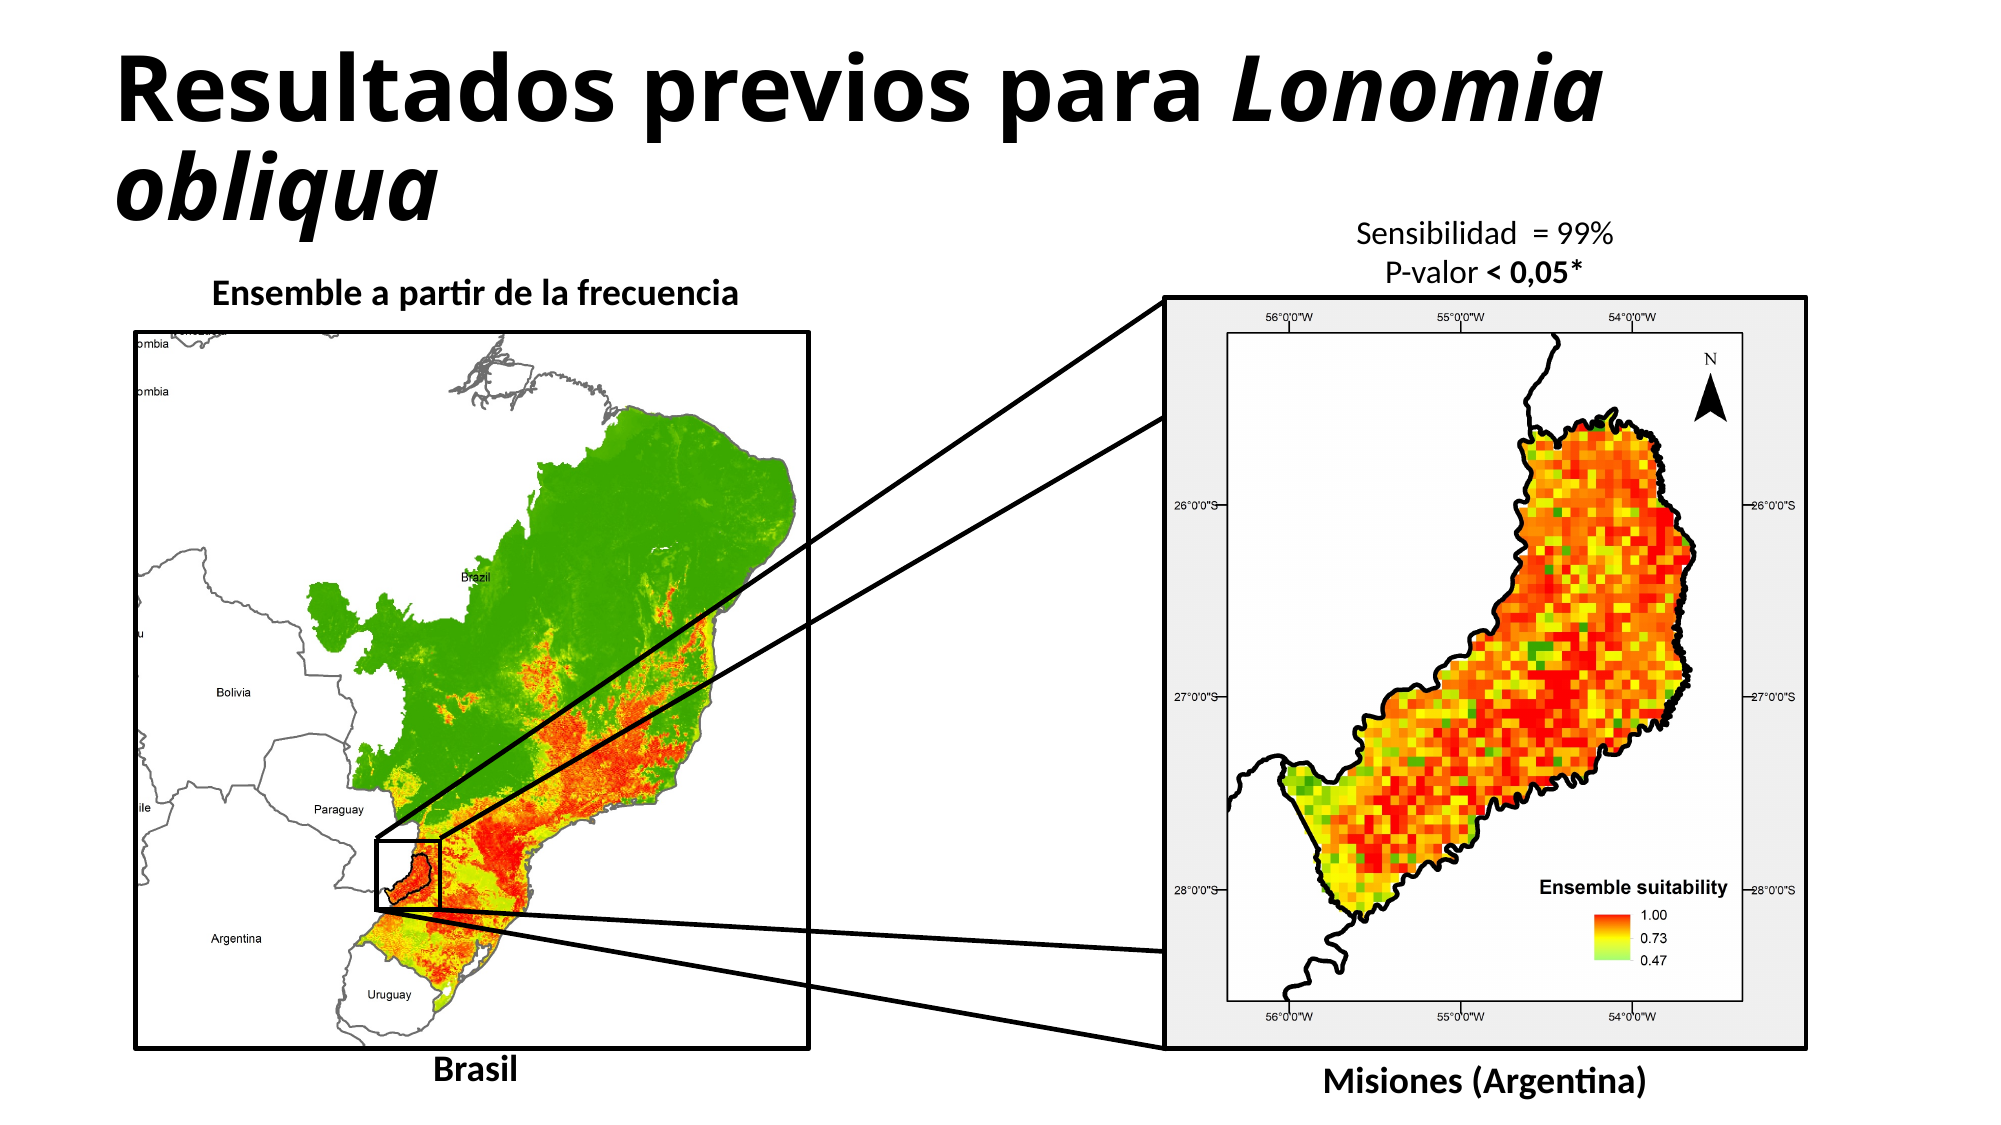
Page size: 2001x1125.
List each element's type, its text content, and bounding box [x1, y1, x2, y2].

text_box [376, 909, 1167, 1049]
text_box Misiones (Argentina) [1307, 1051, 1663, 1109]
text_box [376, 299, 1166, 839]
picture [1166, 299, 1804, 1047]
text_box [440, 415, 1166, 839]
title Resultados previos para Lonomia obliqua [98, 32, 1824, 251]
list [137, 334, 807, 1047]
text_box Ensemble a partir de la frecuencia [197, 260, 755, 320]
text_box Brasil [418, 1049, 534, 1097]
